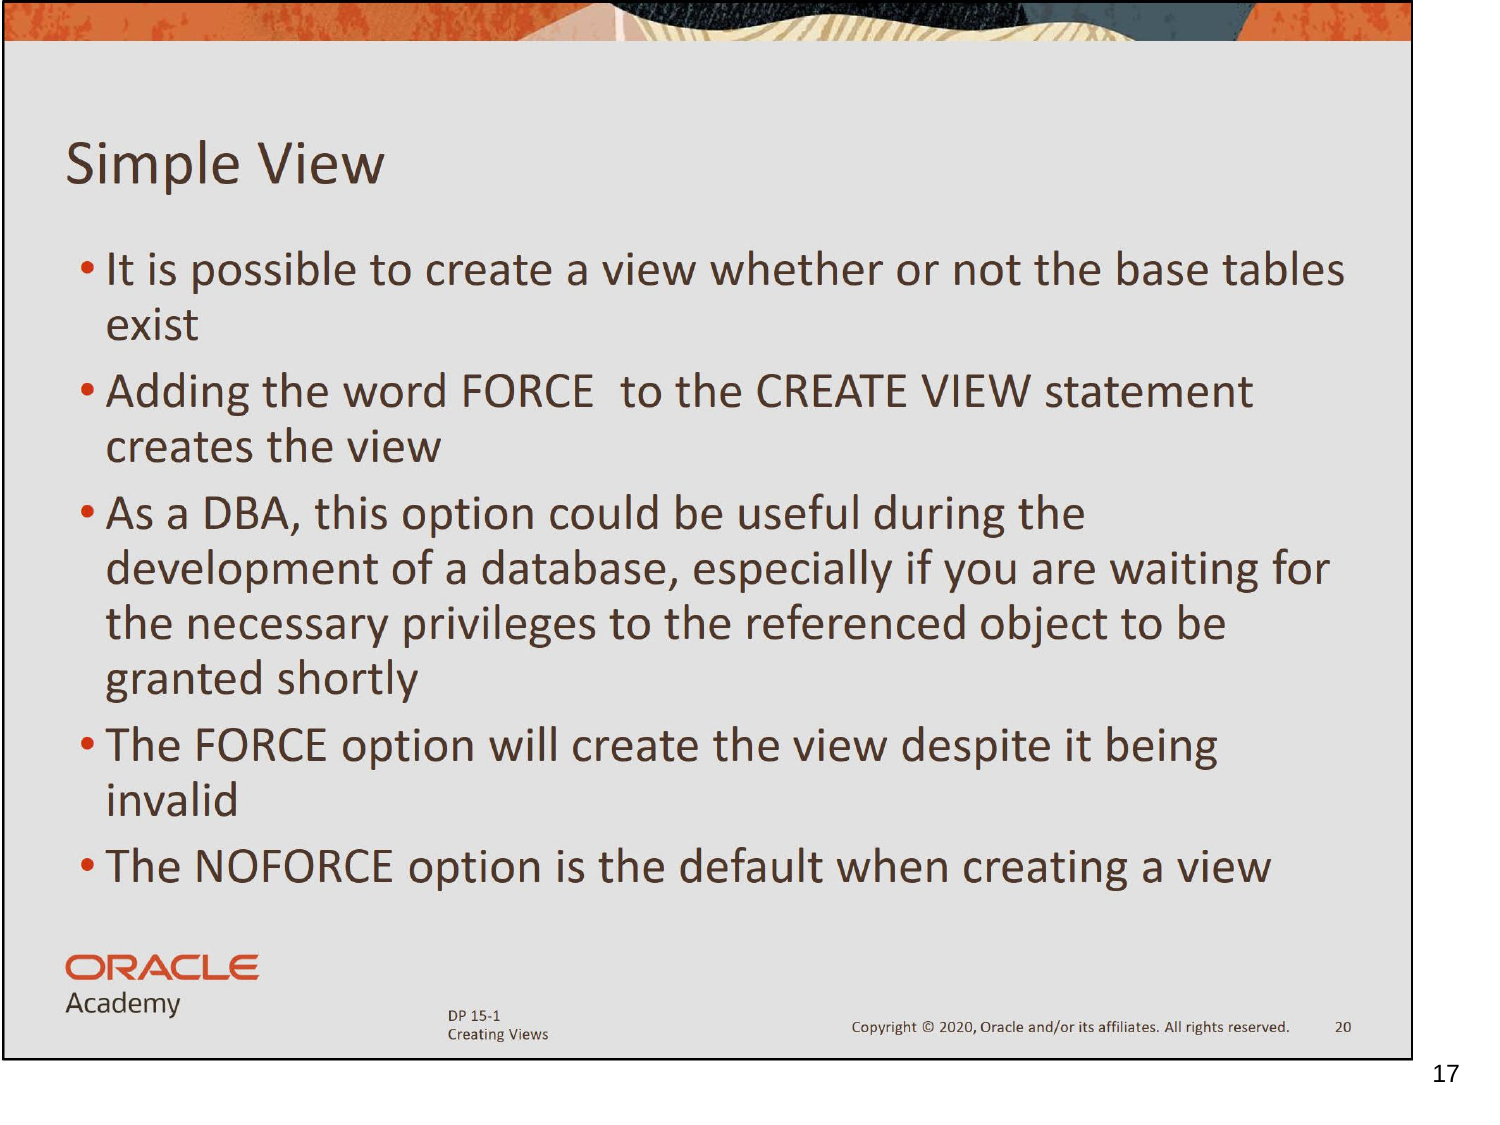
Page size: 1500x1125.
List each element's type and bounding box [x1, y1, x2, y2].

picture [0, 0, 1413, 1064]
